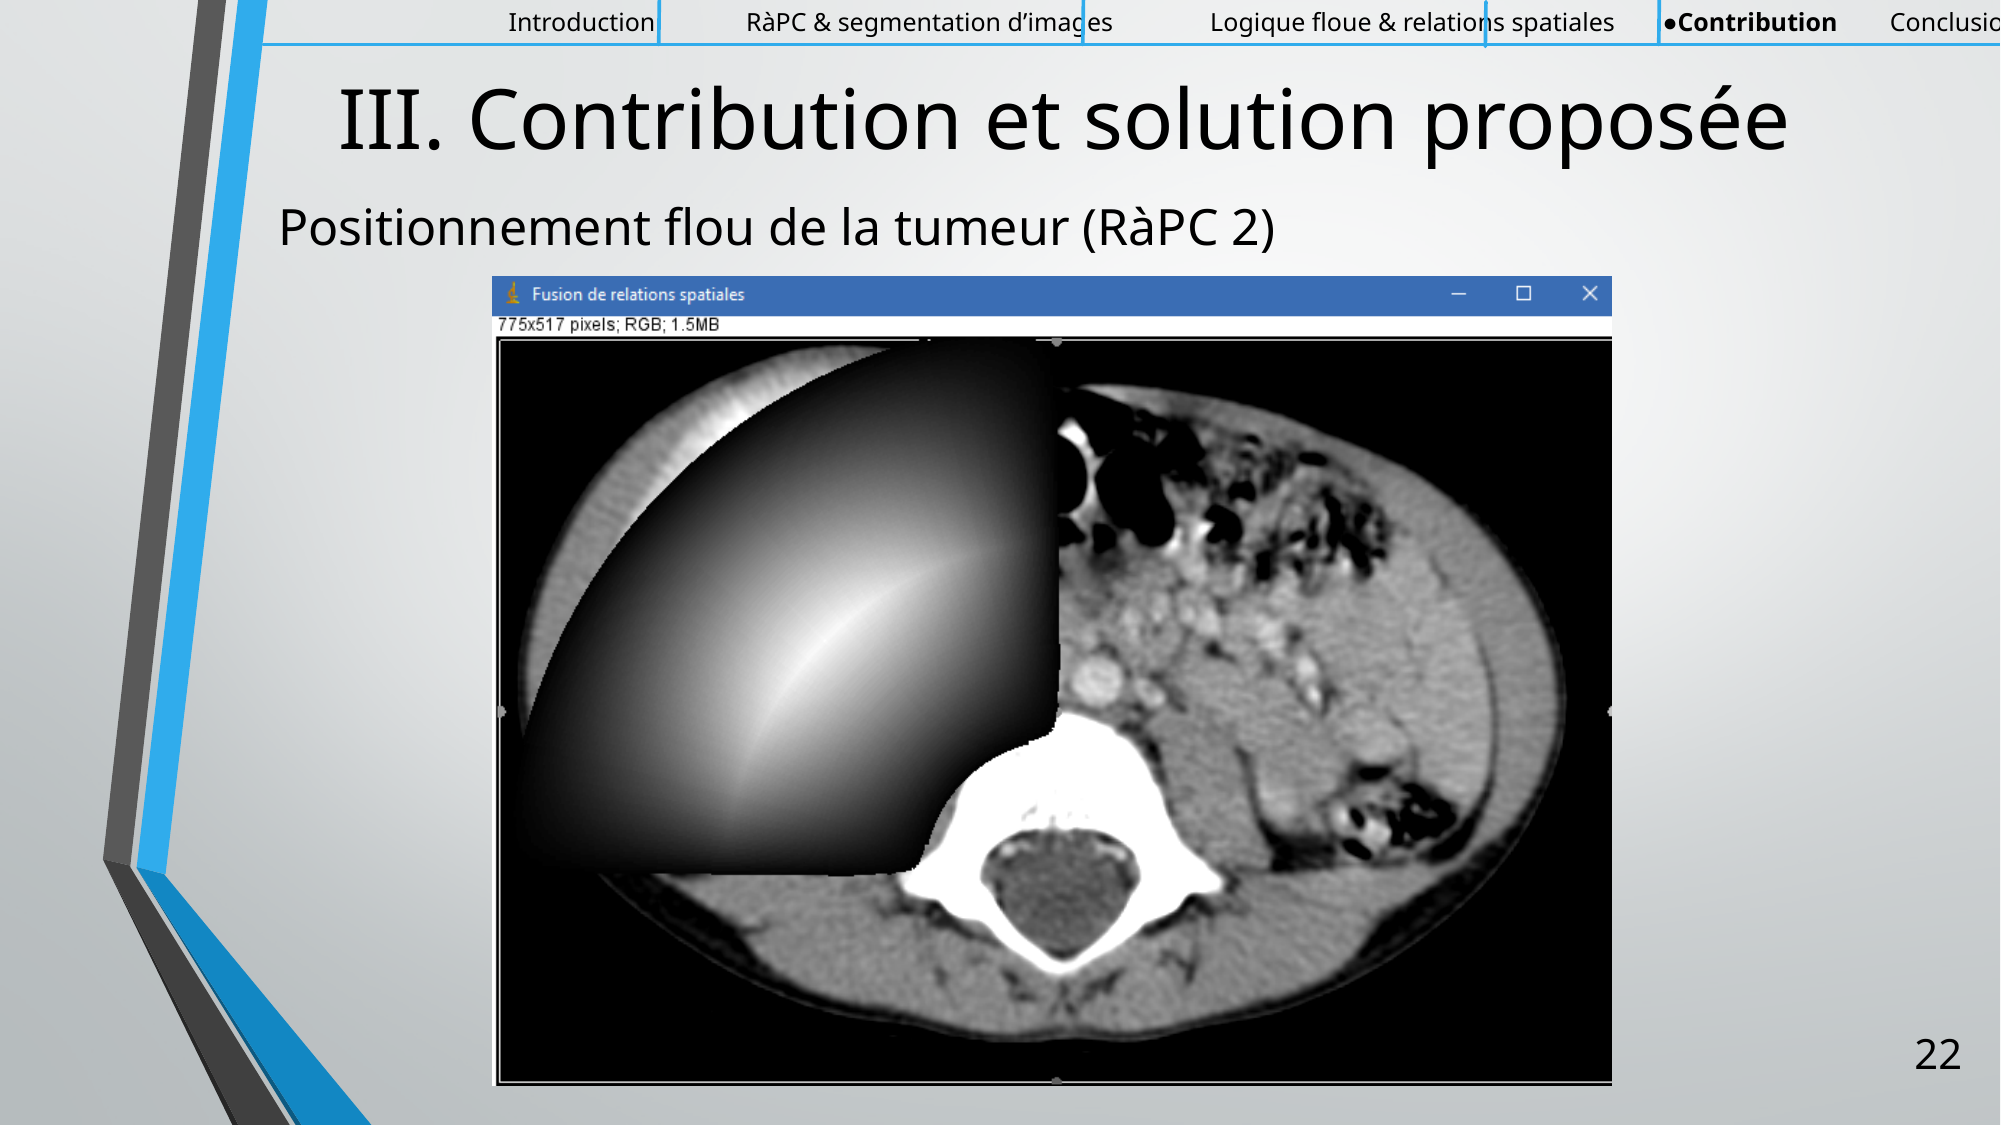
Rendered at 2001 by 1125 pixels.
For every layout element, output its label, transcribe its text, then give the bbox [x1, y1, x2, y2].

text_box Introduction RàPC & segmentation d’images Logique floue & relations spatiales ●Contribution Conclusion [1488, 0, 1657, 43]
text_box Introduction RàPC & segmentation d’images Logique floue & relations spatiales ●Contribution Conclusion [1085, 0, 1484, 43]
picture [491, 276, 1613, 1087]
title III. Contribution et solution proposée [243, 44, 1887, 189]
slide_number 22 [1886, 1026, 1978, 1086]
list Positionnement flou de la tumeur (RàPC 2) [263, 188, 1907, 997]
text_box Introduction RàPC & segmentation d’images Logique floue & relations spatiales ●Contribution Conclusion [472, 0, 657, 43]
text_box Introduction RàPC & segmentation d’images Logique floue & relations spatiales ●Contribution Conclusion [661, 0, 1081, 43]
text_box Introduction RàPC & segmentation d’images Logique floue & relations spatiales ●Contribution Conclusion [1661, 0, 2000, 43]
